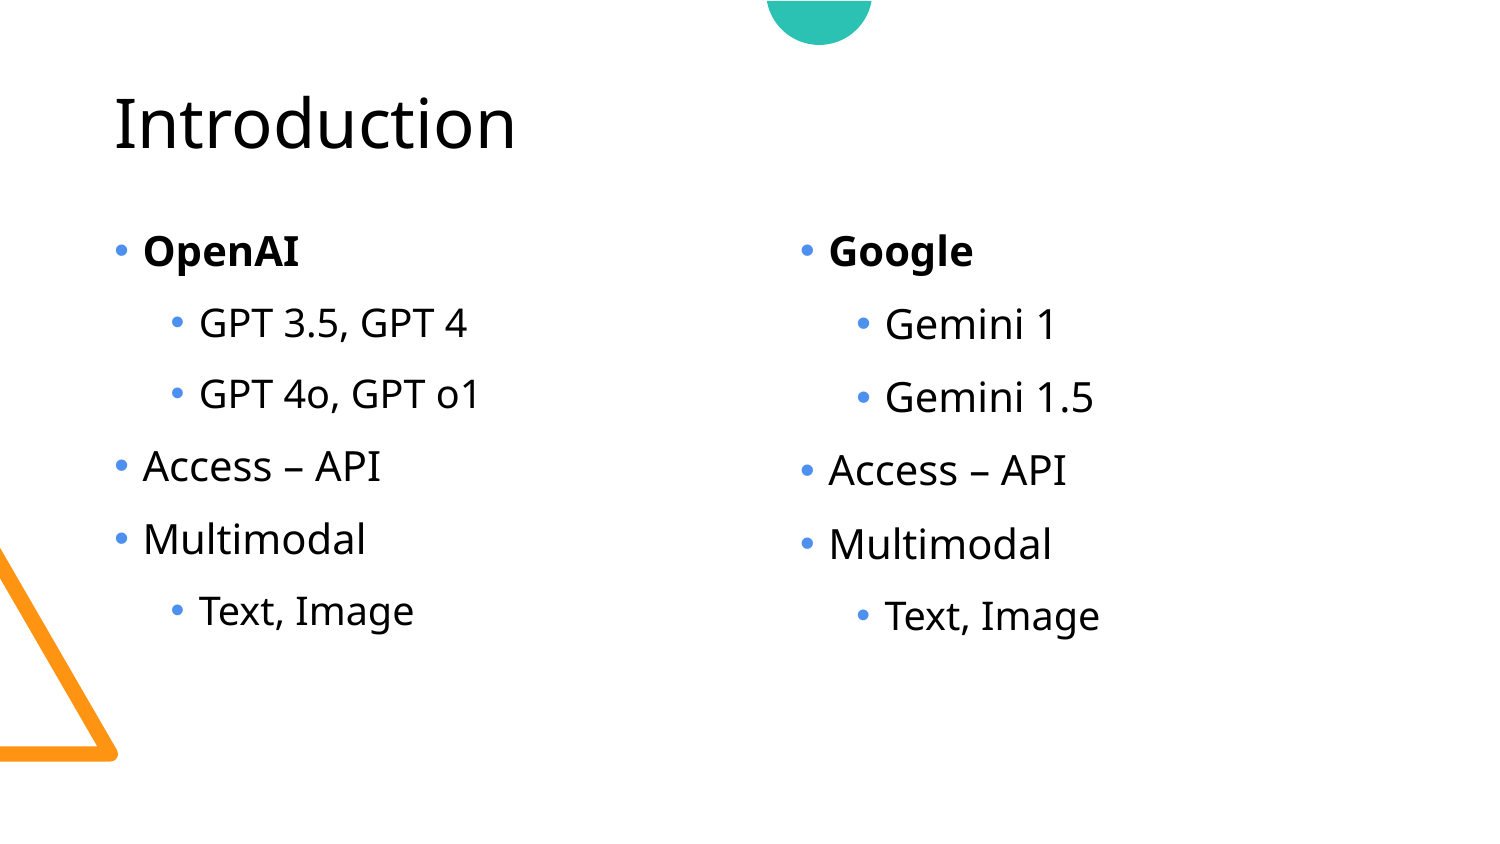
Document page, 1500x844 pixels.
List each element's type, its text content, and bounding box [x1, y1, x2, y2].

list OpenAI GPT 3.5, GPT 4 GPT 4o, GPT o1 Access – API Multimodal Text, Image [103, 224, 708, 754]
text_box Google Gemini 1 Gemini 1.5 Access – API Multimodal Text, Image [788, 224, 1394, 754]
title Introduction [103, 44, 1397, 208]
